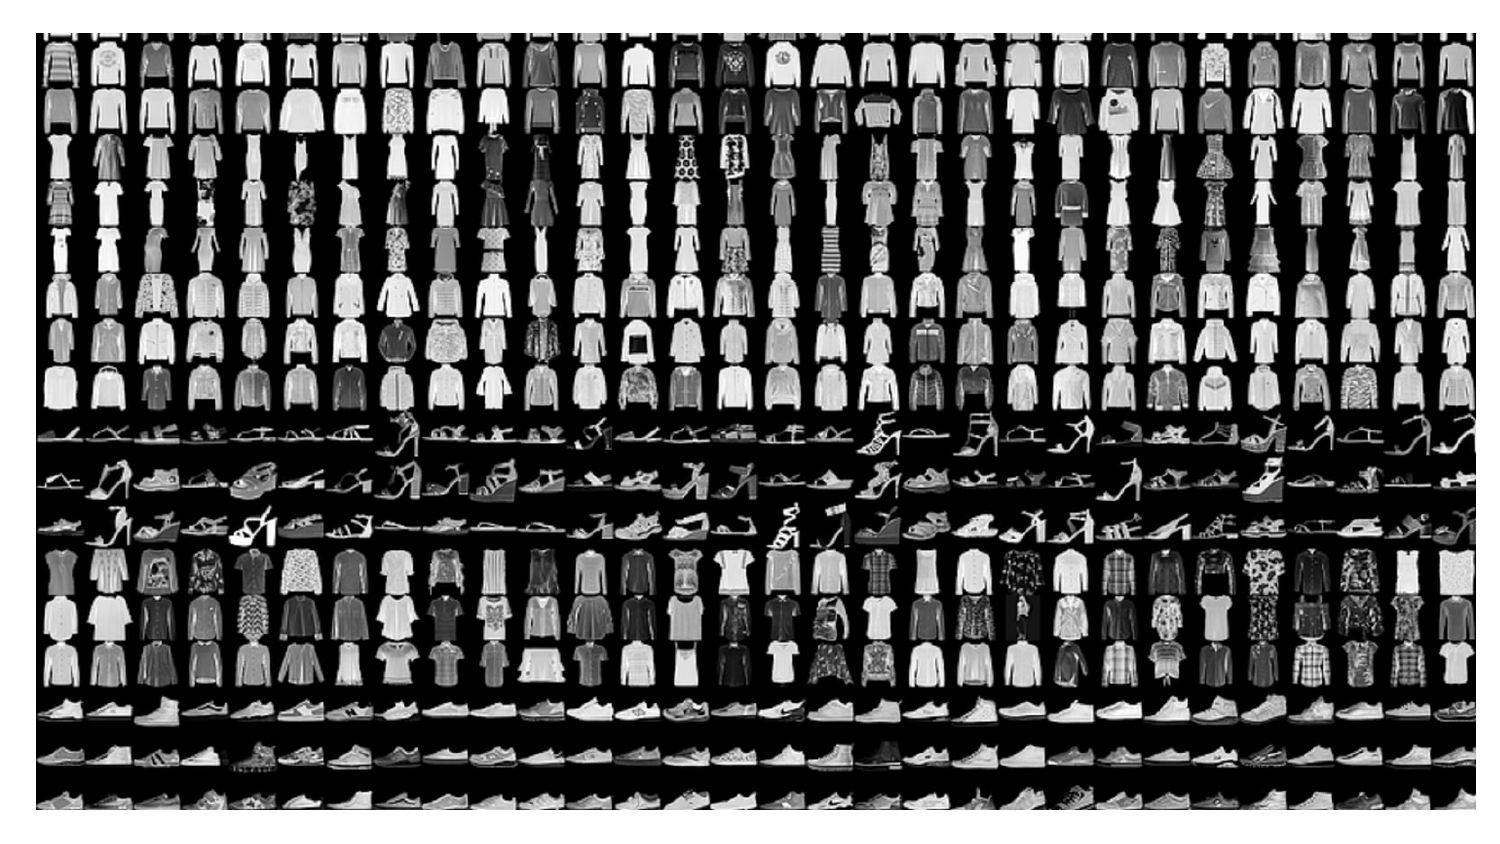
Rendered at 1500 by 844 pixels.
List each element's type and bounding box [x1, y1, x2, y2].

picture [35, 33, 1476, 810]
